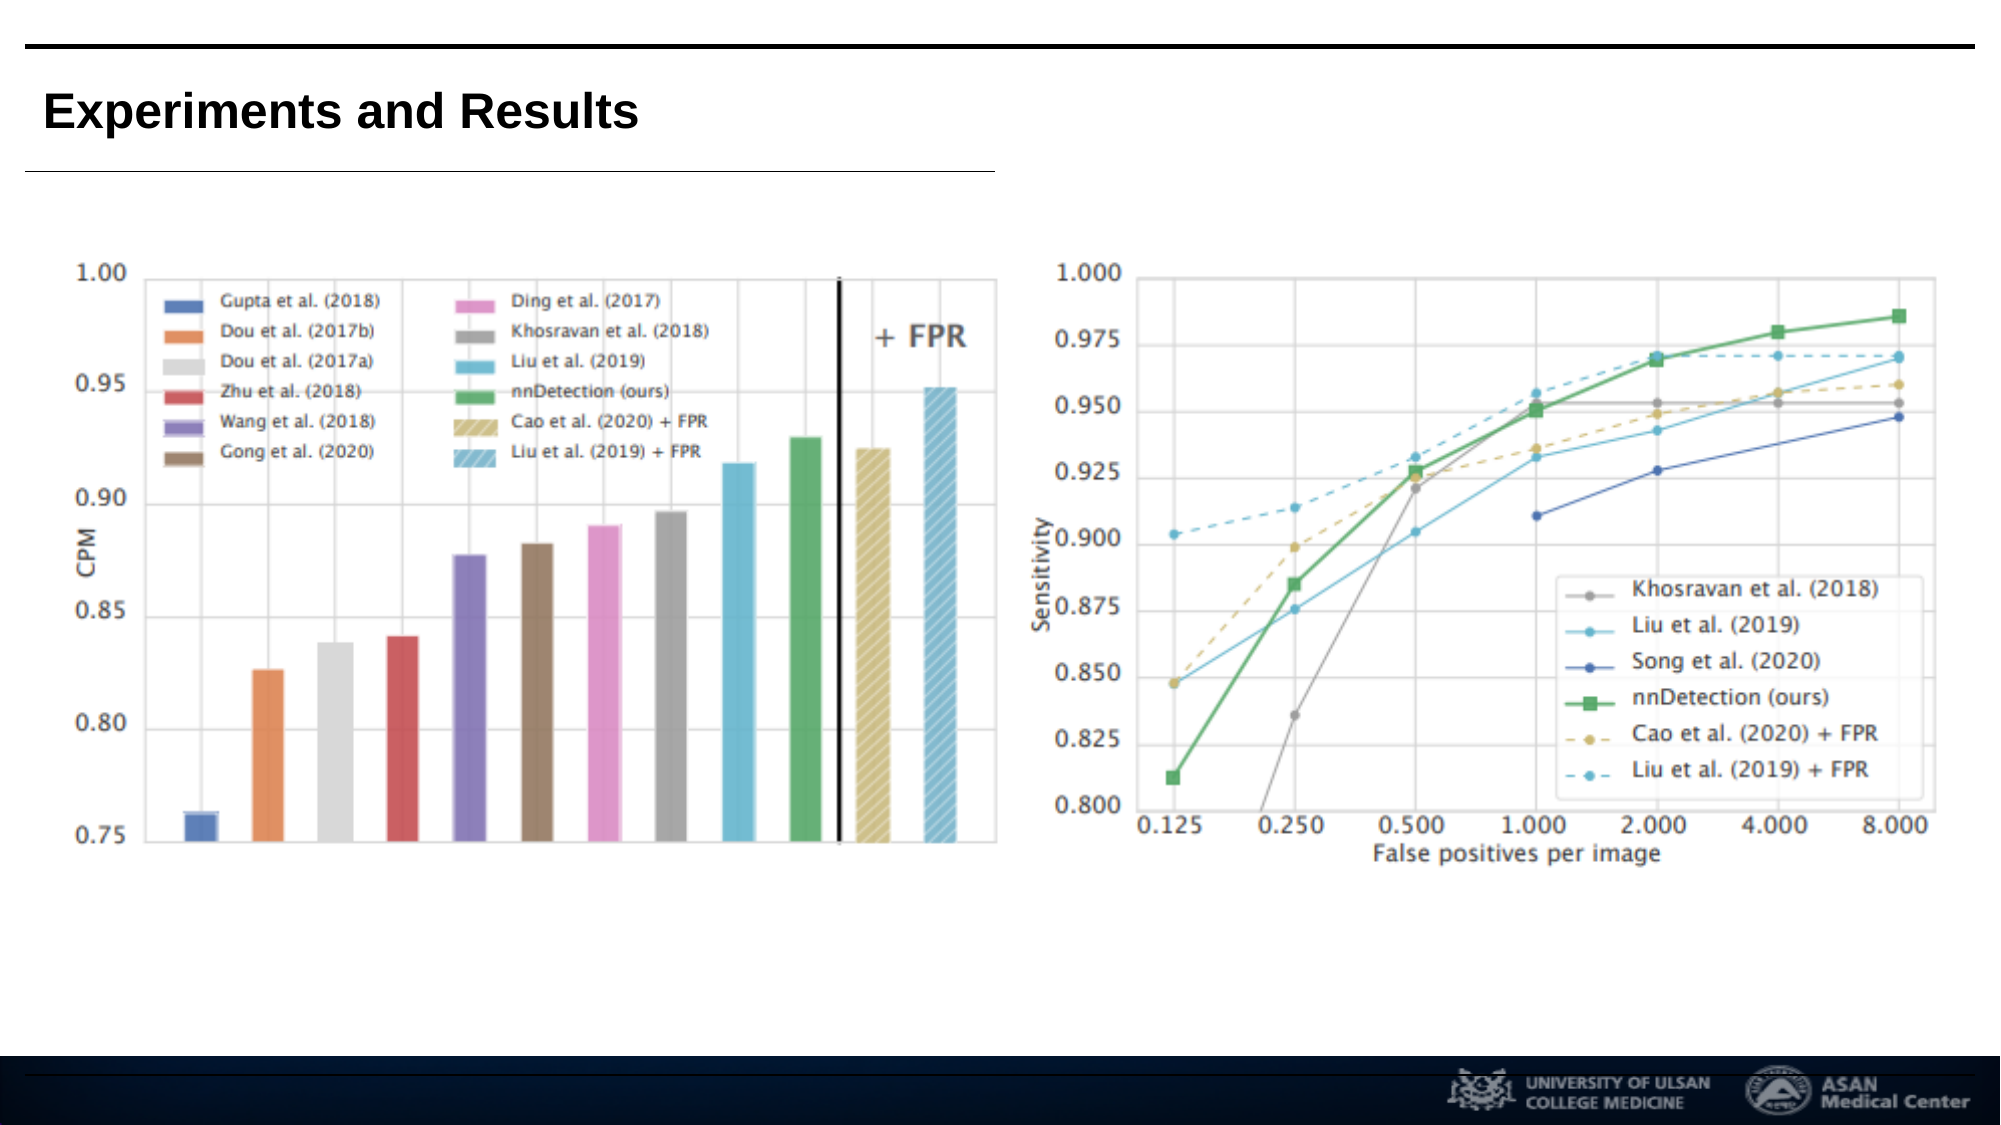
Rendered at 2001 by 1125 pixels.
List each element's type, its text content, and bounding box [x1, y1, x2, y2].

text_box Experiments and Results [28, 71, 656, 147]
picture [33, 223, 1987, 902]
picture [0, 1056, 2000, 1125]
